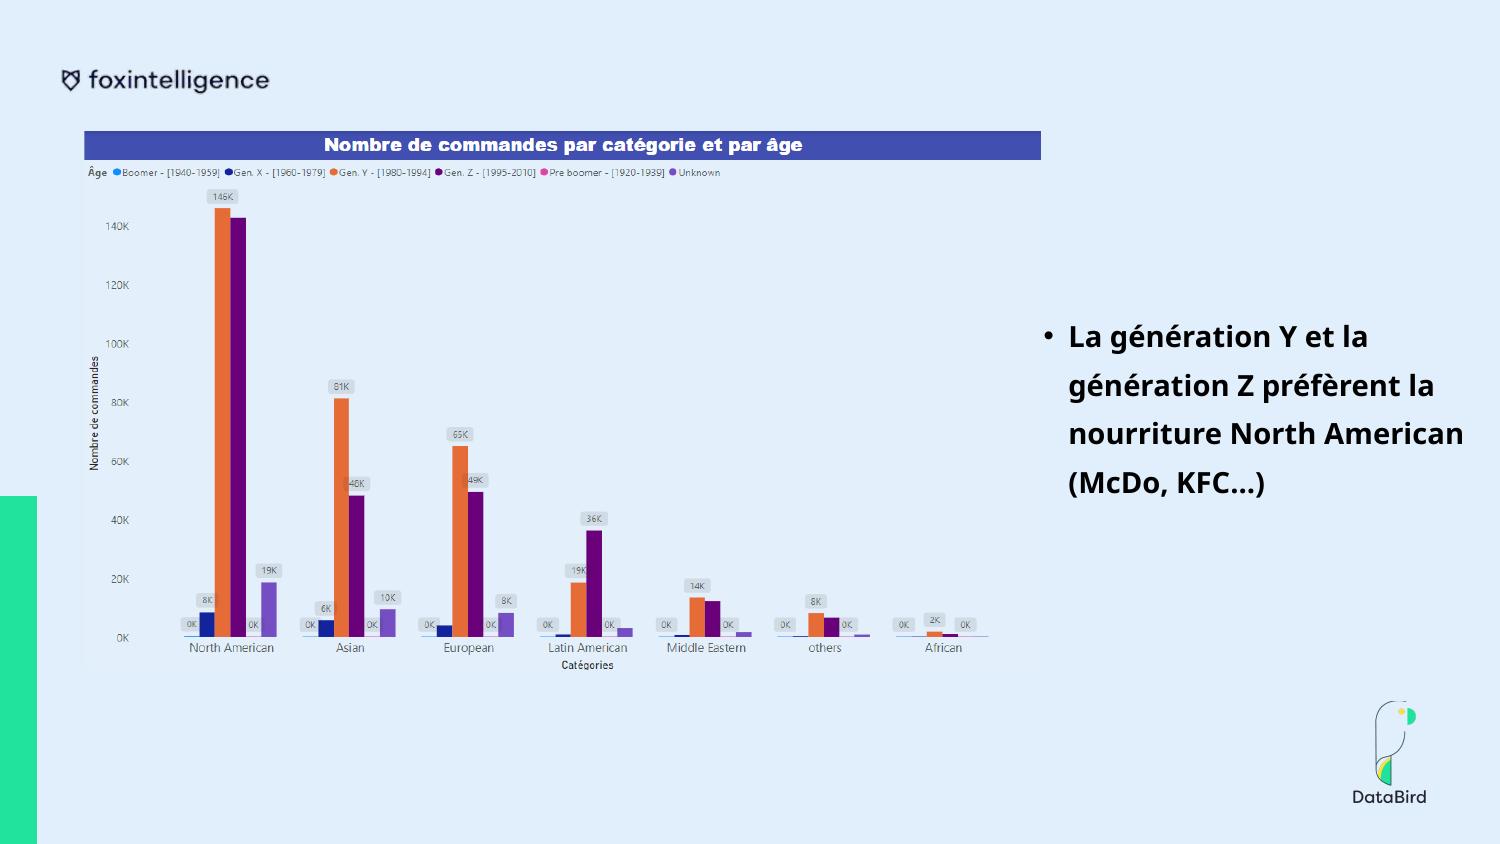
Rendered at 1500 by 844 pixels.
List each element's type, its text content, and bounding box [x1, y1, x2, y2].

text_box [1338, 701, 1441, 818]
text_box [36, 37, 286, 132]
text_box La génération Y et la génération Z préfèrent la nourriture North American (McDo, KFC...) [1020, 304, 1500, 500]
text_box [84, 131, 1041, 670]
text_box [0, 495, 37, 844]
